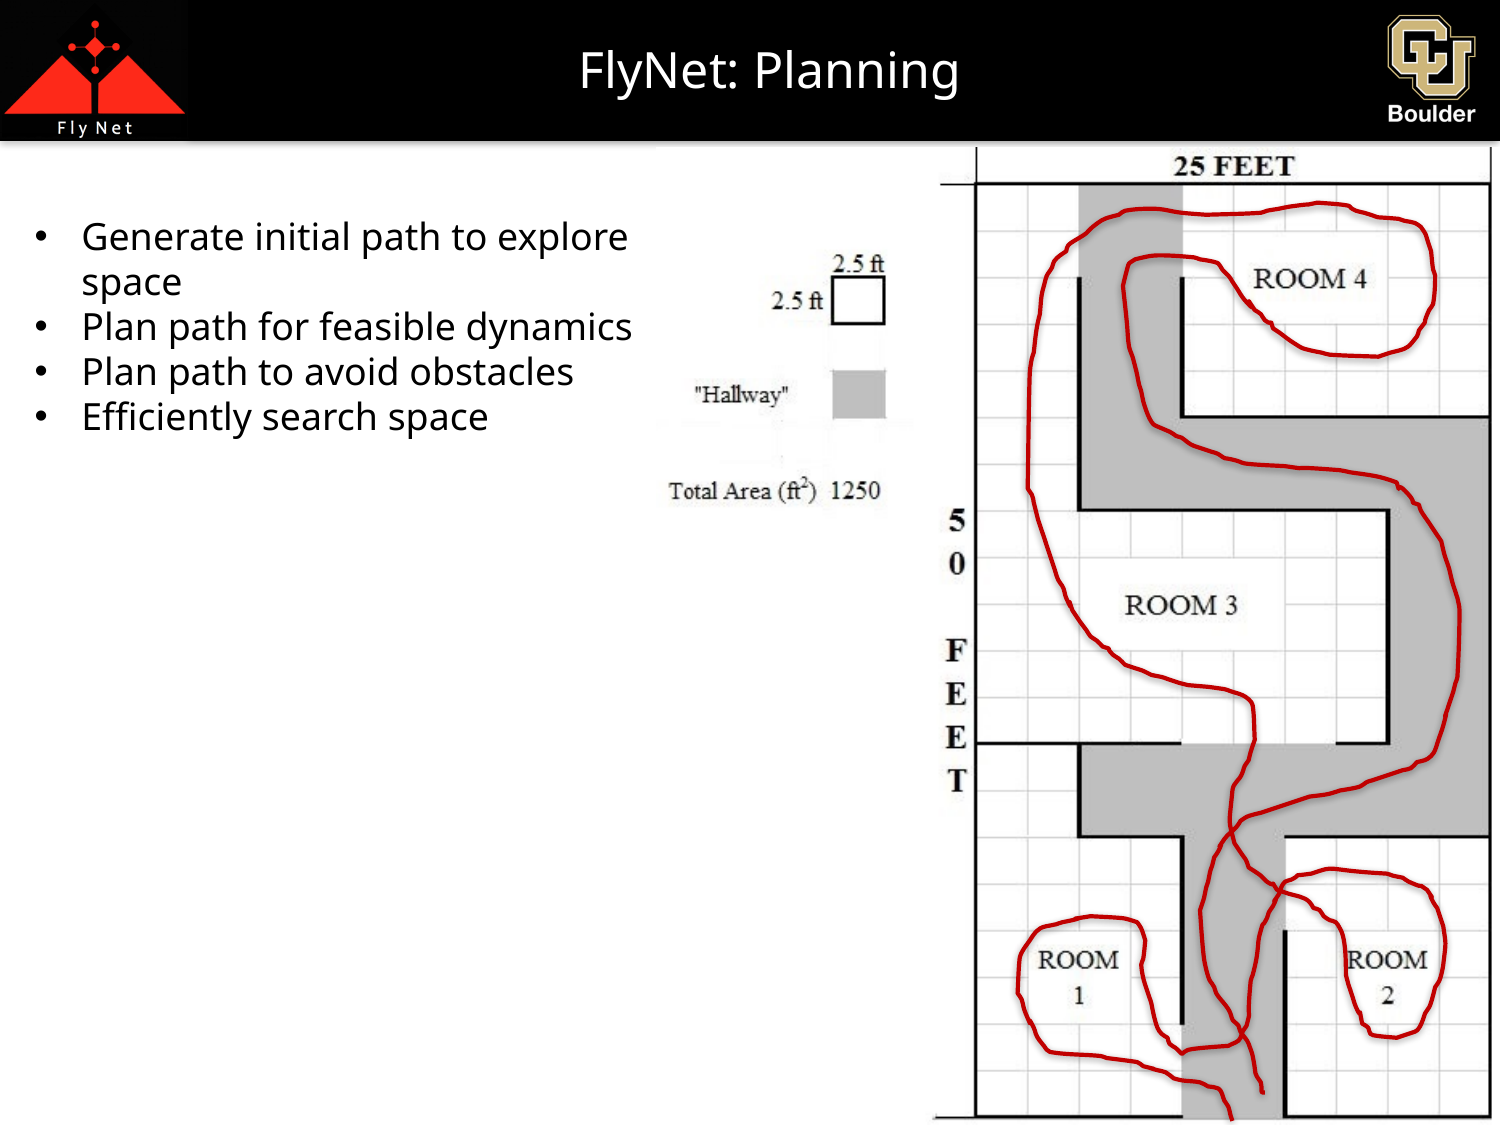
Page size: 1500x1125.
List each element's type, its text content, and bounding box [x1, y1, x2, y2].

picture [655, 147, 1500, 1125]
text_box Generate initial path to explore space Plan path for feasible dynamics Plan path to avoid obstacles Efficiently search space [19, 205, 650, 536]
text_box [0, 0, 1500, 139]
